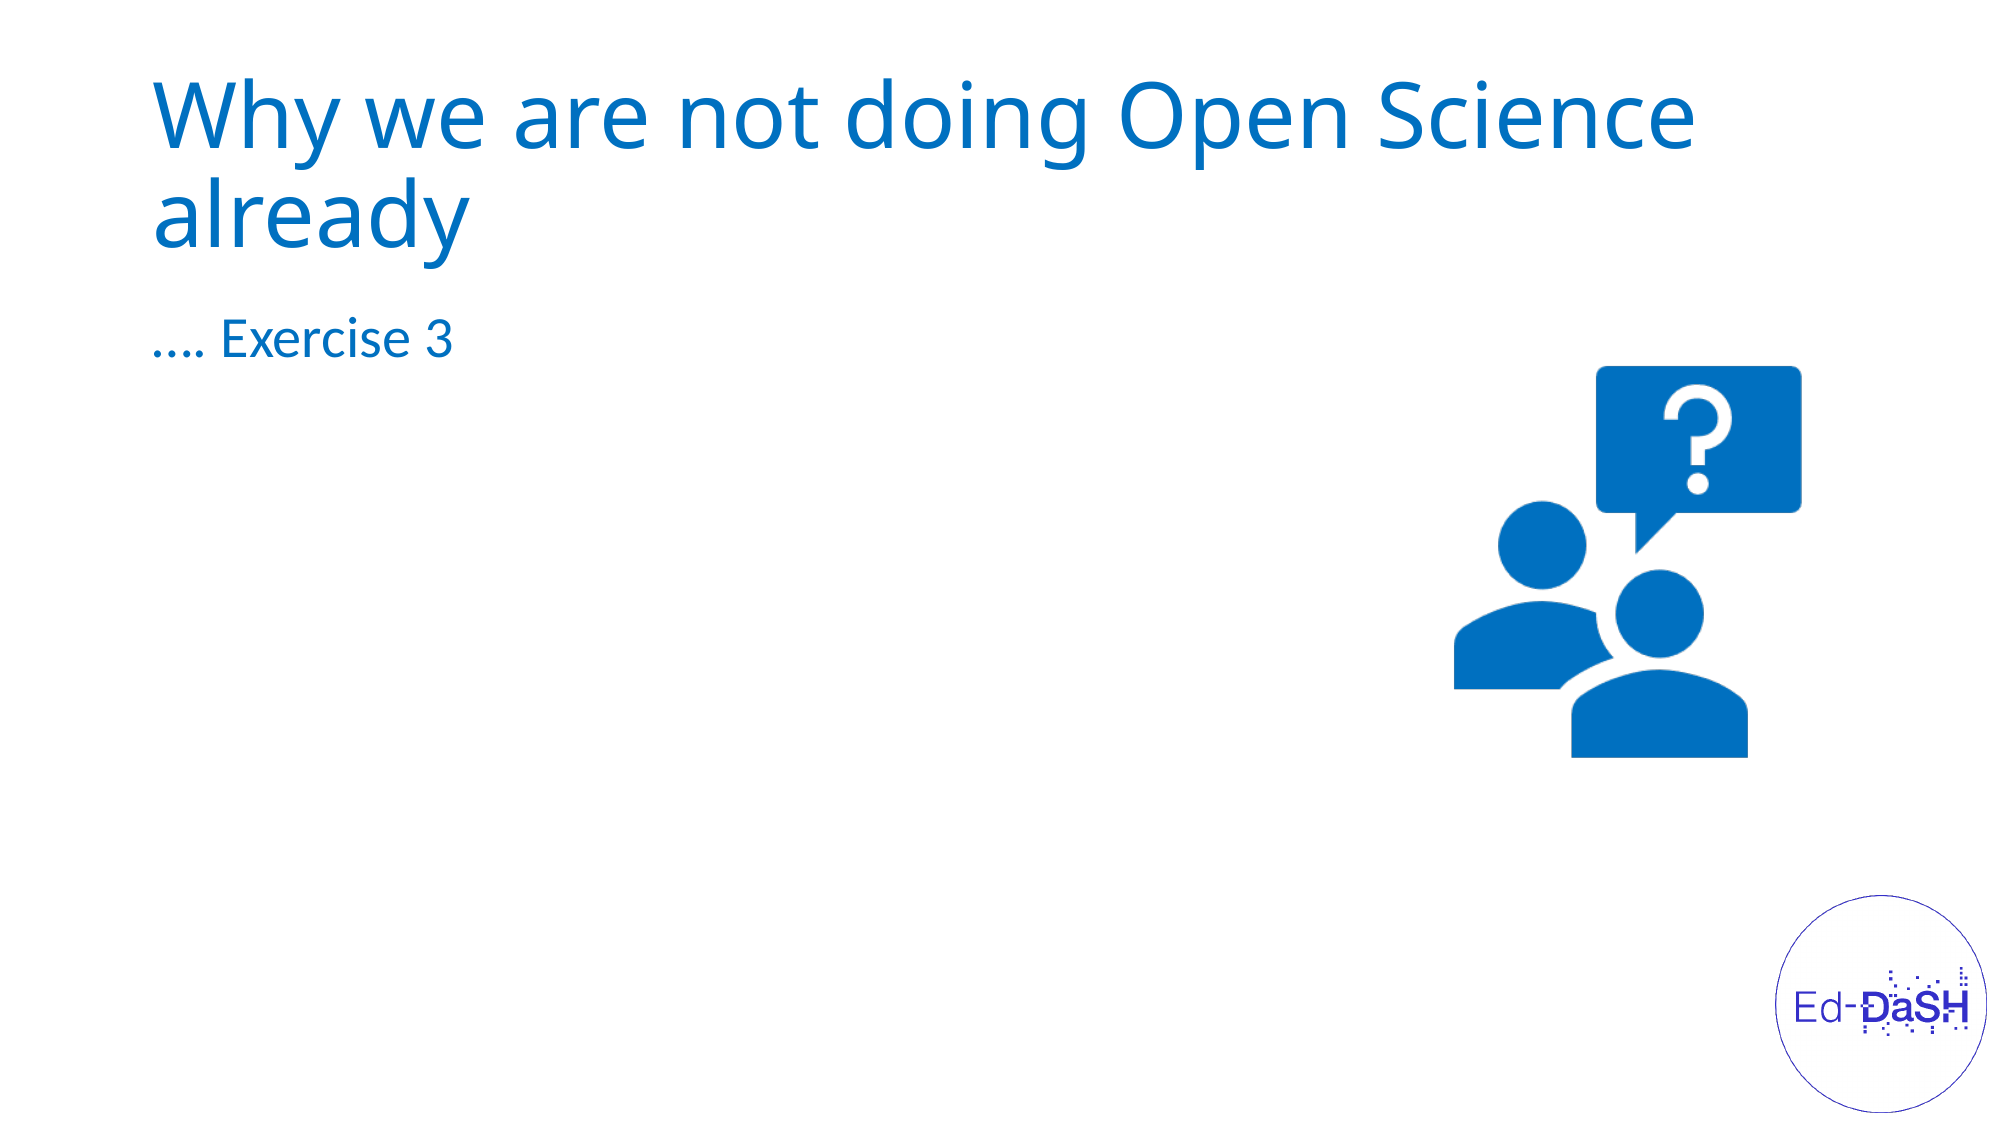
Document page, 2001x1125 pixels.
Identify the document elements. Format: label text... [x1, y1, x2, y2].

picture [1393, 327, 1863, 797]
title Why we are not doing Open Science already [137, 59, 1863, 278]
picture [1775, 895, 1987, 1113]
list …. Exercise 3 [137, 299, 1863, 1014]
